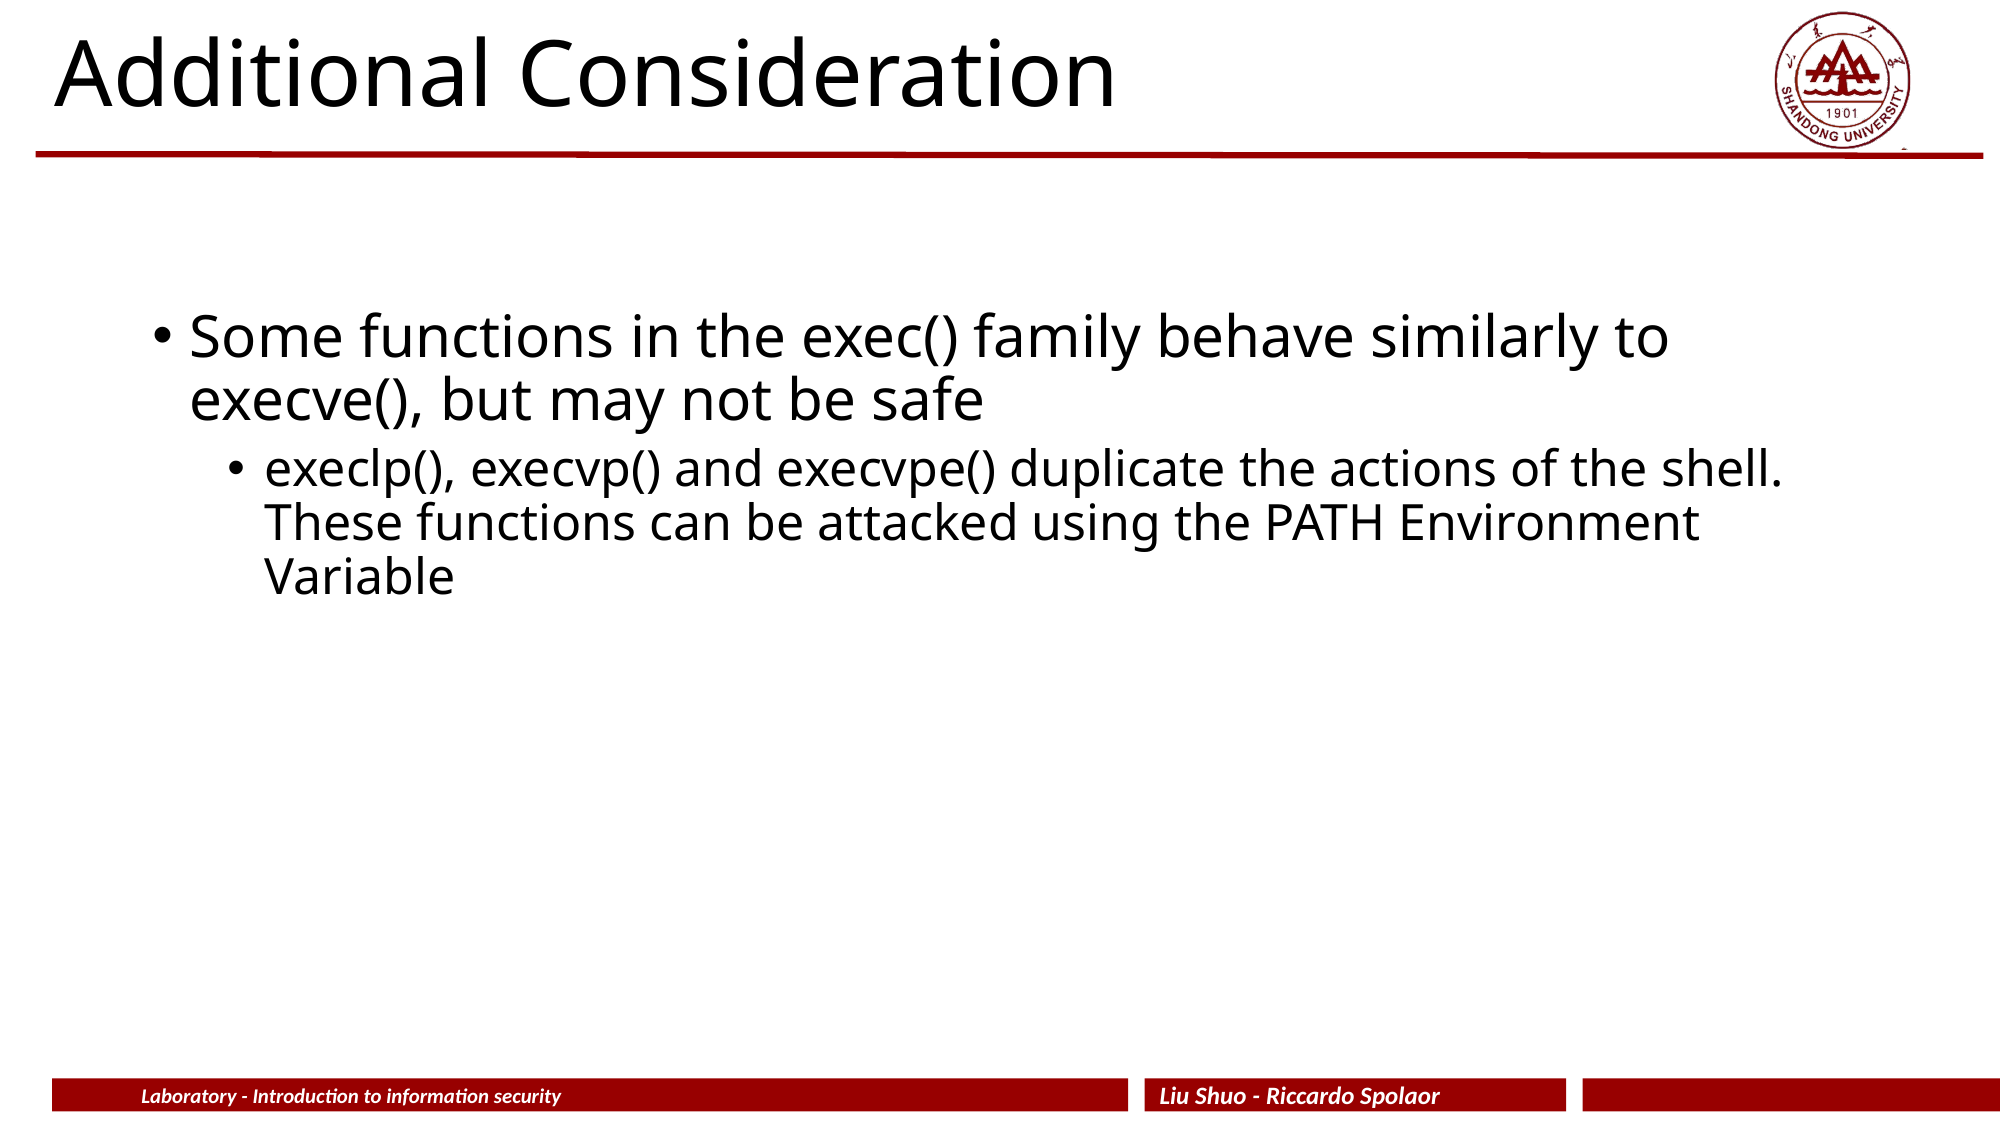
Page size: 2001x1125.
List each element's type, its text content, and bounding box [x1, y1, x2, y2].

picture [1774, 10, 1911, 150]
title Additional Consideration [39, 1, 1765, 153]
list Some functions in the exec() family behave similarly to execve(), but may not be safe execlp(), execvp() and execvpe() duplicate the actions of the shell. These functions can be attacked using the PATH Environment Variable [137, 299, 1863, 1014]
